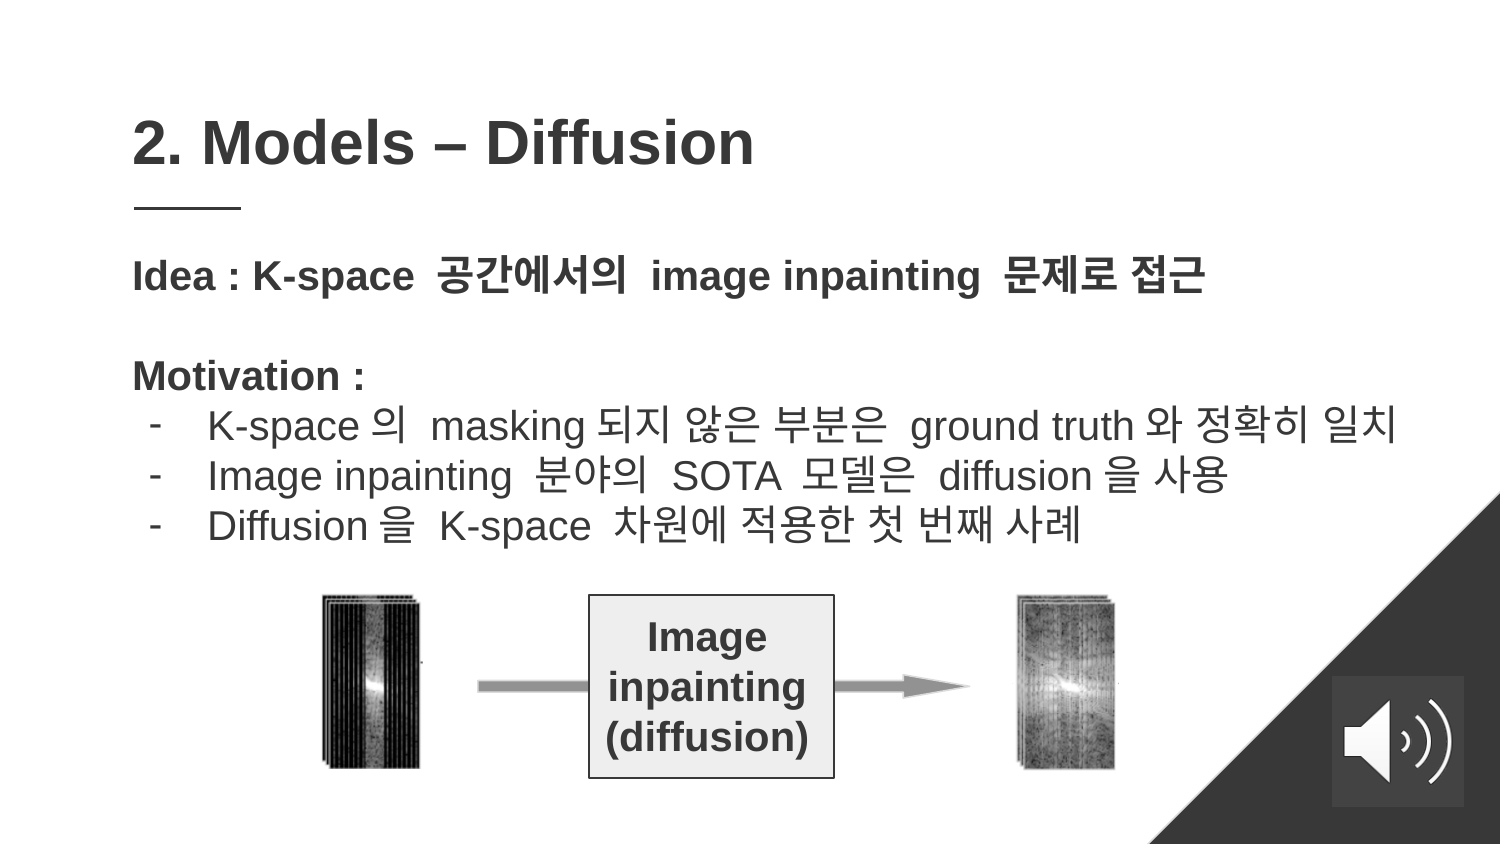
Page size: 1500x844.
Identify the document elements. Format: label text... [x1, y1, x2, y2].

picture [316, 592, 423, 769]
list Idea : K-space 공간에서의 image inpainting 문제로 접근 Motivation : K-space의 masking되지 않은 부분은 ground truth와 정확히 일치 Image inpainting 분야의 SOTA 모델은 diffusion을 사용 Diffusion을 K-space 차원에 적용한 첫 번째 사례 [116, 233, 1439, 769]
text_box Image inpainting (diffusion) [588, 594, 834, 778]
text_box [834, 674, 970, 699]
picture [1330, 674, 1465, 809]
text_box [477, 680, 588, 693]
picture [1012, 588, 1120, 773]
title 2. Models – Diffusion [116, 87, 1064, 174]
